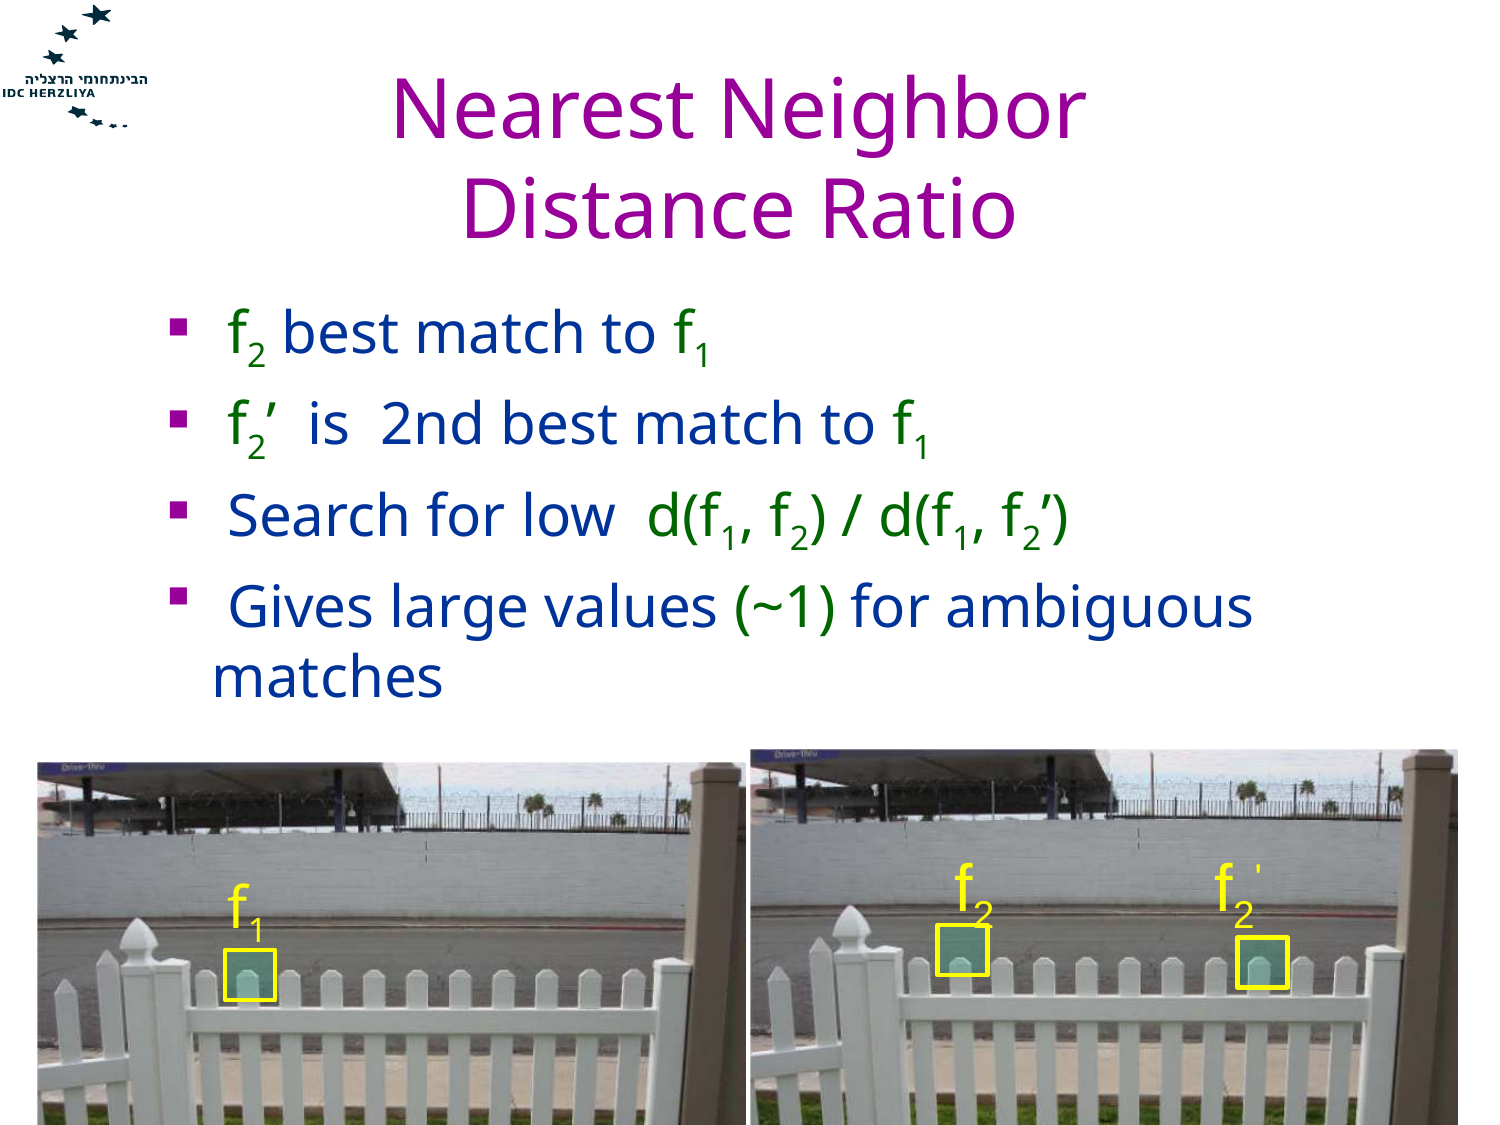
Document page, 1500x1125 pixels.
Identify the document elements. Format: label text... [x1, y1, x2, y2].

picture [0, 0, 150, 134]
title Nearest Neighbor Distance Ratio [112, 74, 1388, 263]
picture [749, 749, 1458, 1125]
picture [37, 762, 746, 1125]
list f2 best match to f1 f2’ is 2nd best match to f1 Search for low d(f1, f2) / d(f1, f2’) Gives large values (~1) for ambiguous matches [74, 287, 1401, 760]
